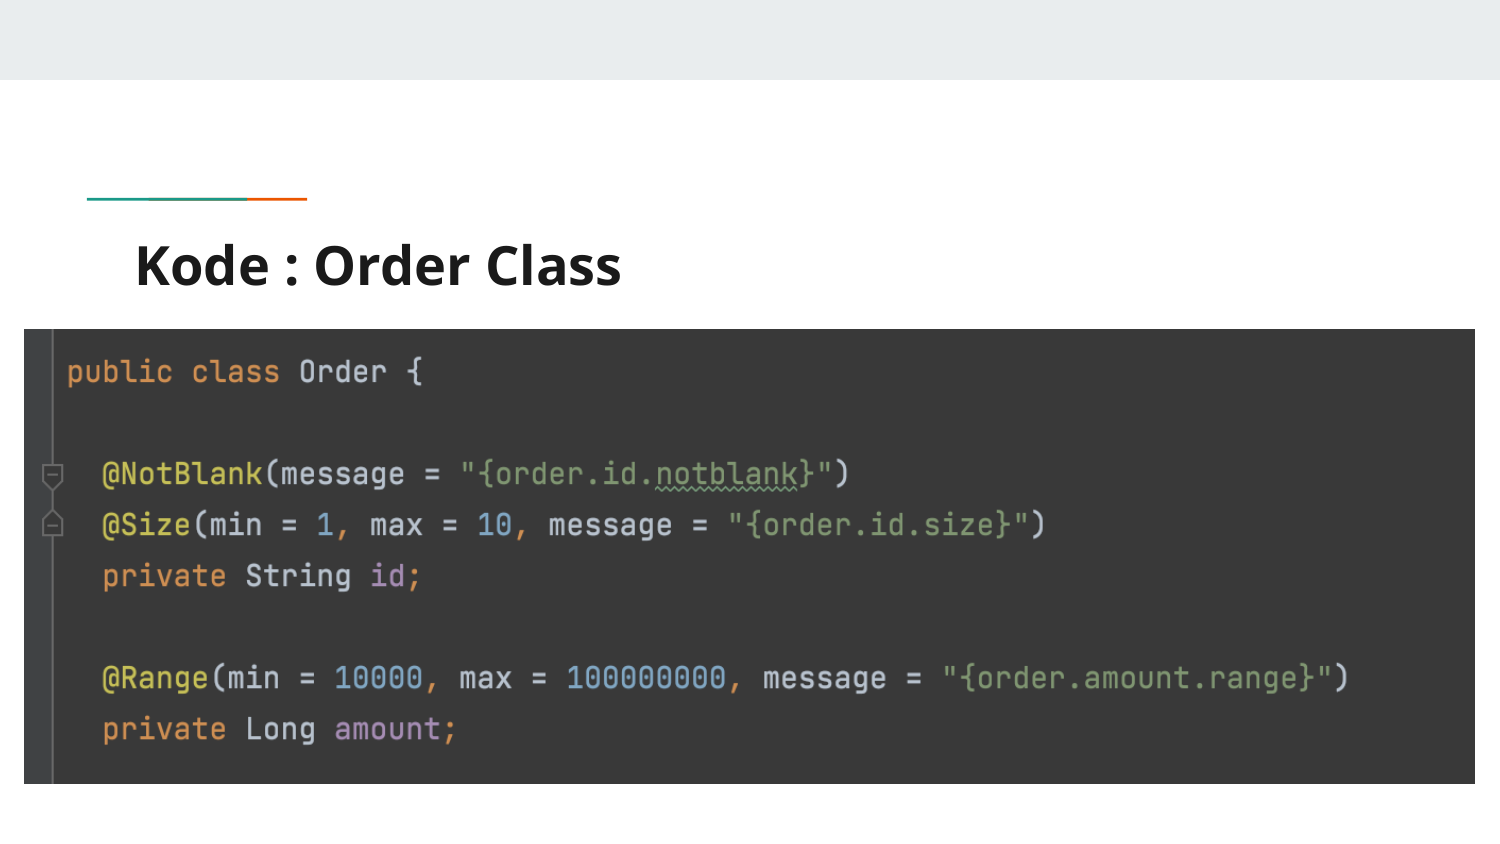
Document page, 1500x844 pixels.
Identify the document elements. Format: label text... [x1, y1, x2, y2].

title Kode : Order Class [119, 216, 1381, 305]
picture [24, 328, 1476, 784]
